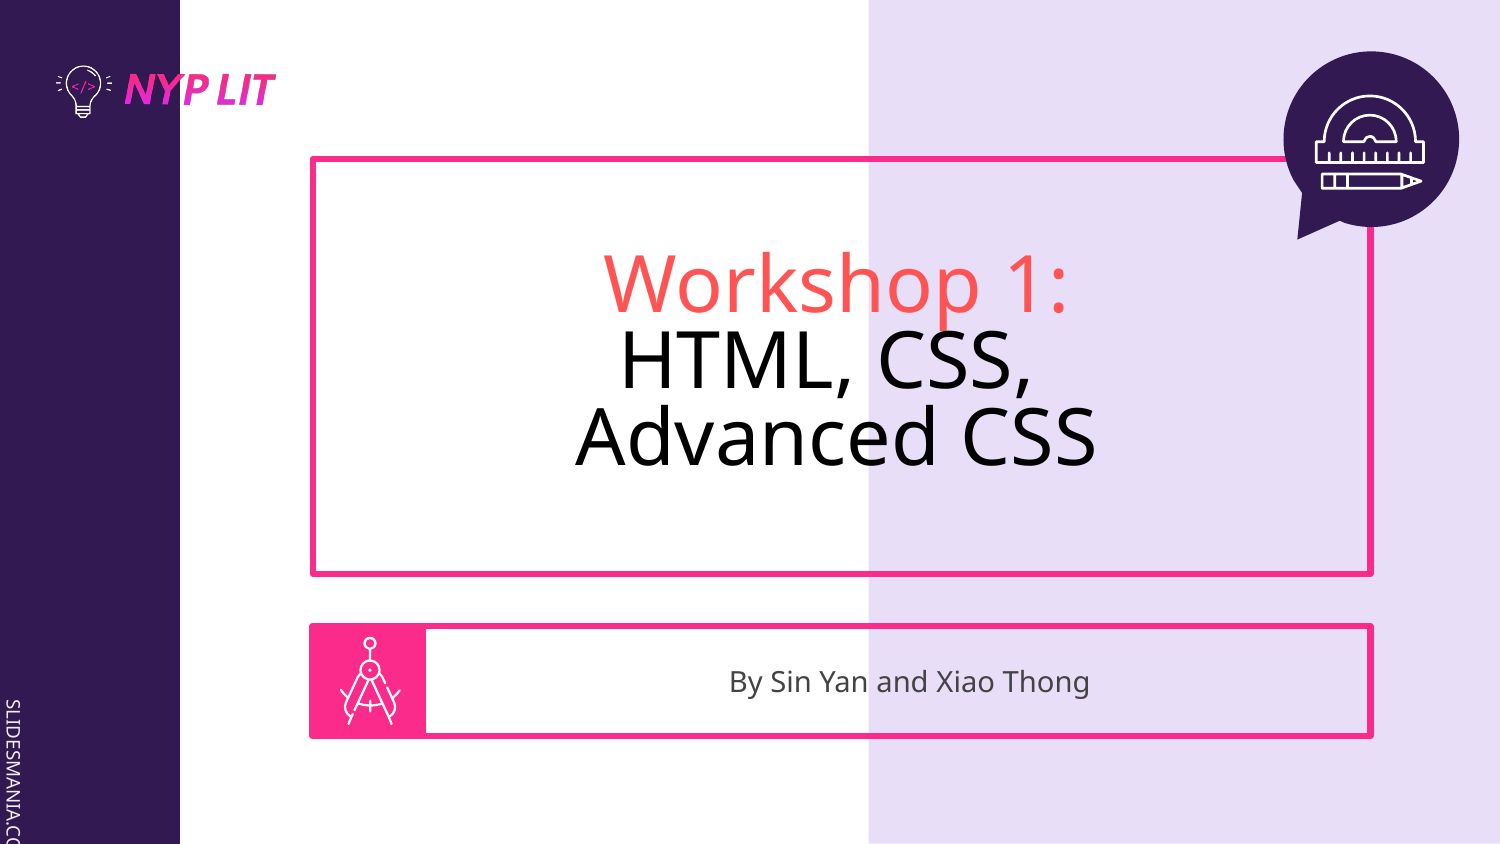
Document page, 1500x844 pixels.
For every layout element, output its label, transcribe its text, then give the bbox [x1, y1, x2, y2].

subtitle By Sin Yan and Xiao Thong [449, 625, 1371, 736]
picture [36, 42, 297, 137]
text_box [1314, 94, 1426, 190]
text_box [1283, 51, 1460, 228]
title Workshop 1: HTML, CSS, Advanced CSS [342, 189, 1331, 543]
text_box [339, 636, 402, 726]
